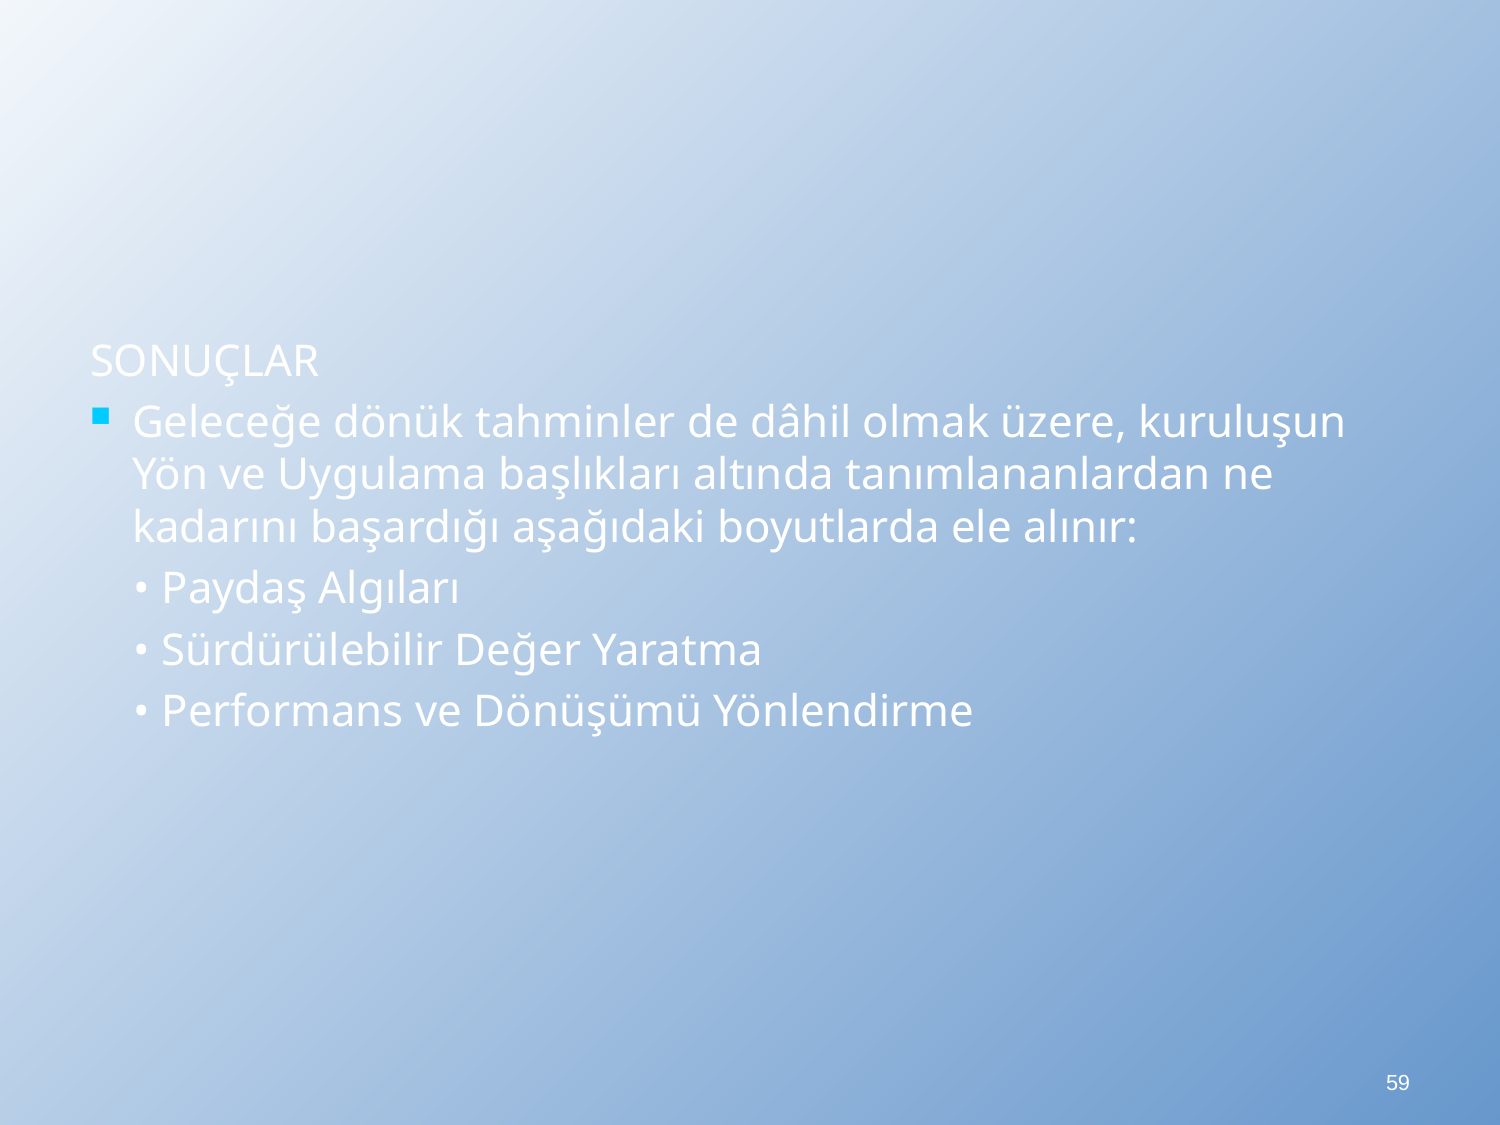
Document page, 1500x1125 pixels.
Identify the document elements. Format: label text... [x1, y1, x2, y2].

list SONUÇLAR Geleceğe dönük tahminler de dâhil olmak üzere, kuruluşun Yön ve Uygulama başlıkları altında tanımlananlardan ne kadarını başardığı aşağıdaki boyutlarda ele alınır: • Paydaş Algıları • Sürdürülebilir Değer Yaratma • Performans ve Dönüşümü Yönlendirme [74, 324, 1426, 1001]
slide_number 59 [1074, 1024, 1426, 1103]
